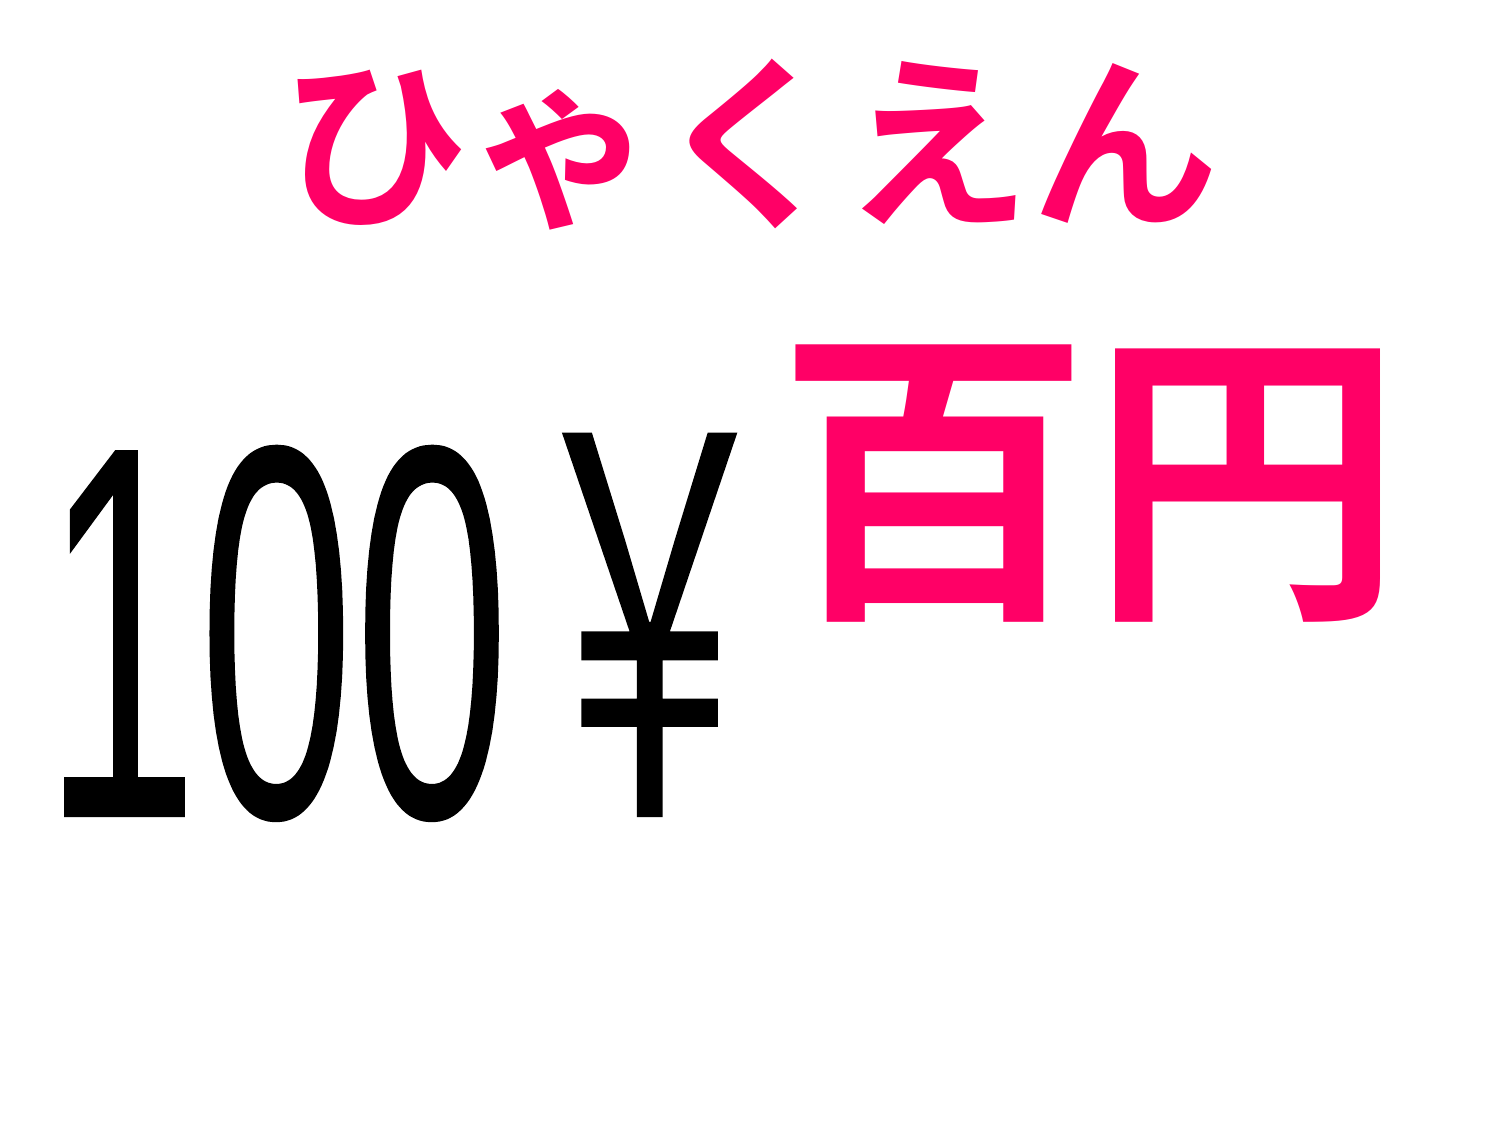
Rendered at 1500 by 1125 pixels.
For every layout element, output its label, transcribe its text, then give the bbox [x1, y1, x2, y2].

list 百円 [762, 275, 1425, 1038]
title ひゃくえん [75, 45, 1425, 233]
